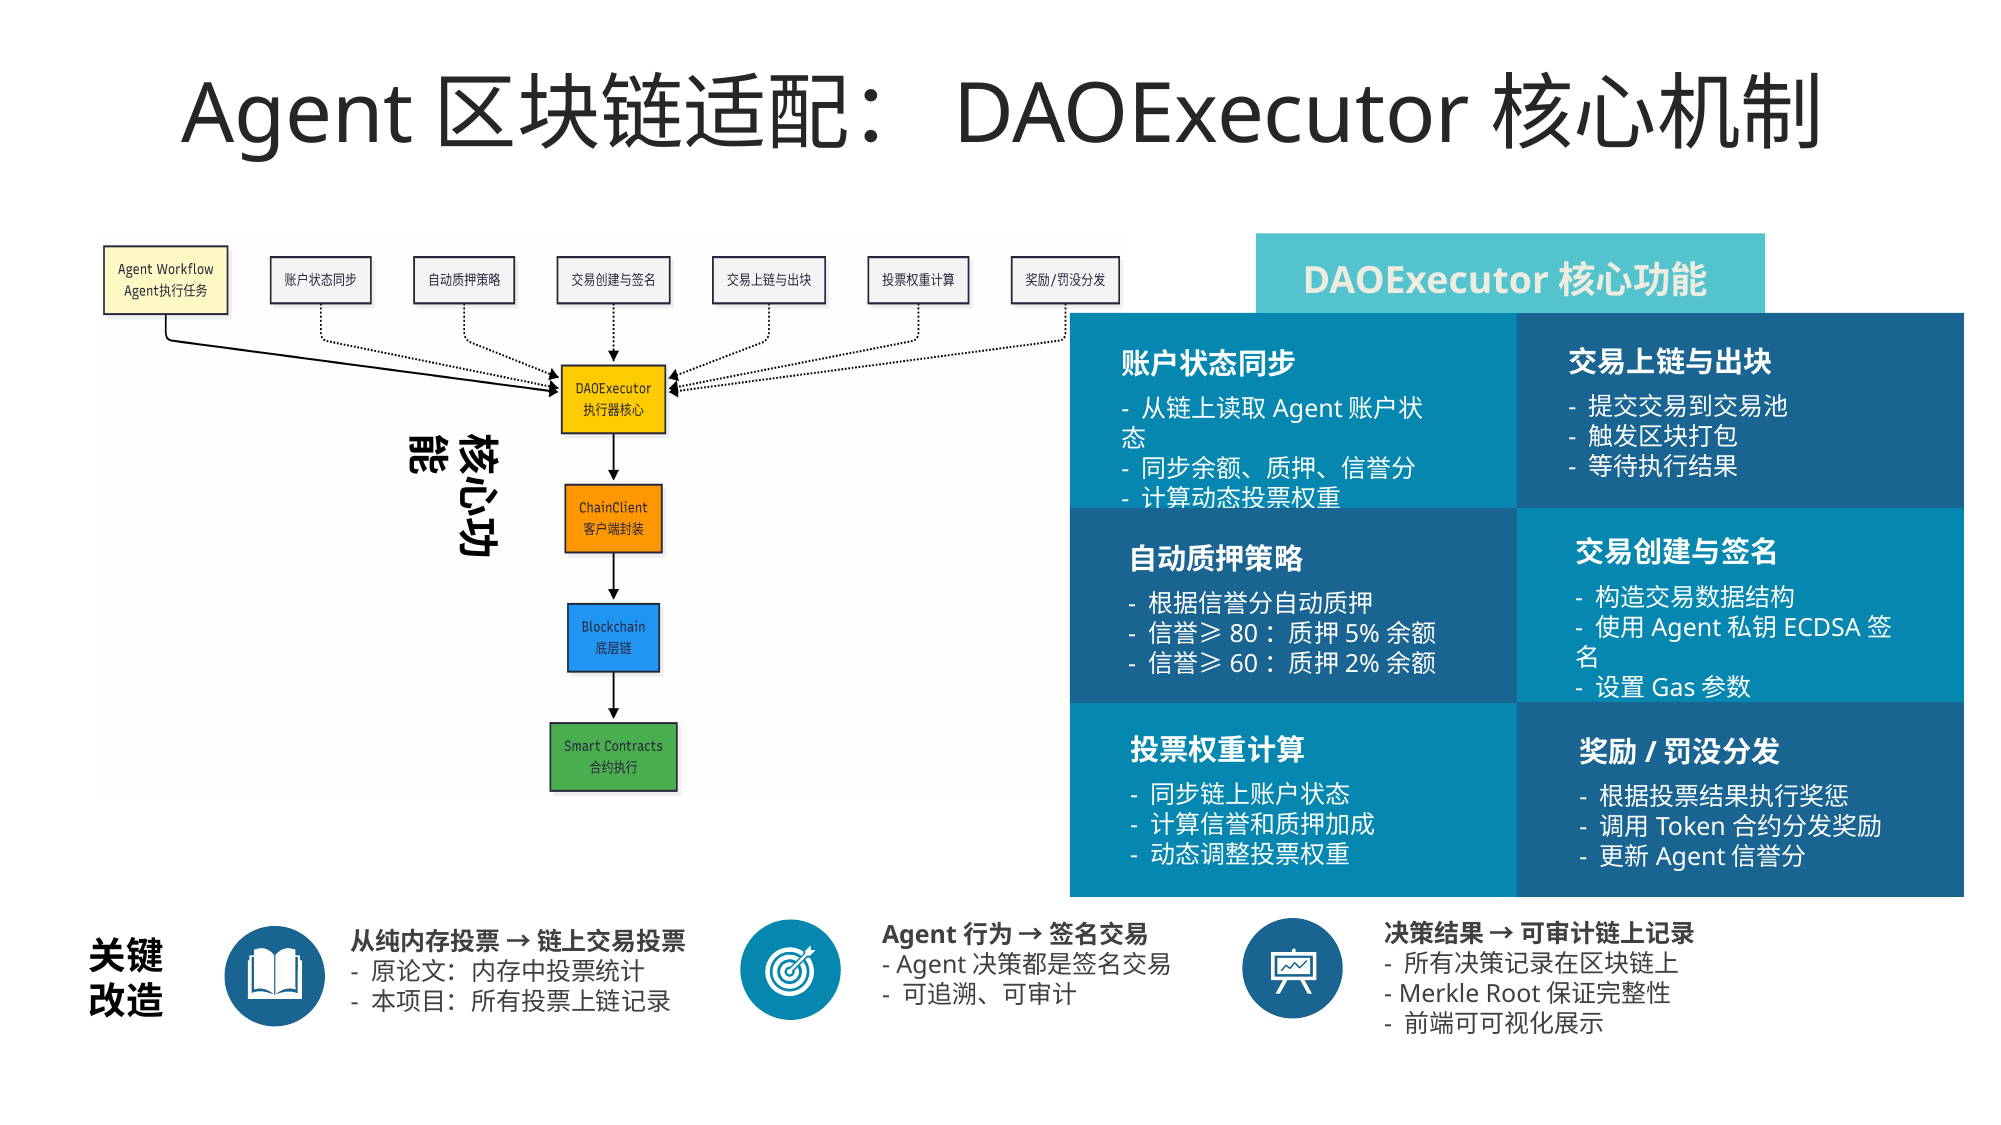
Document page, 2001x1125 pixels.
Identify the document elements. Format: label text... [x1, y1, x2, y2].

text_box 决策结果 → 可审计链上记录 - 所有决策记录在区块链上 - Merkle Root保证完整性 - 前端可可视化展示 [1369, 910, 1845, 1045]
text_box [764, 943, 818, 998]
text_box [246, 947, 303, 1000]
text_box Agent行为 → 签名交易 - Agent决策都是签名交易 - 可追溯、可审计 [867, 911, 1218, 1017]
text_box [1241, 917, 1344, 1020]
text_box DAOExecutor核心功能 [1287, 248, 1734, 309]
text_box [223, 924, 326, 1028]
text_box [1255, 232, 1766, 312]
text_box [1270, 947, 1318, 995]
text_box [1069, 312, 1965, 897]
text_box 关键改造 [74, 924, 185, 1030]
text_box [739, 918, 842, 1021]
list Agent区块链适配：DAOExecutor核心机制 [53, 55, 1952, 175]
text_box 从纯内存投票 → 链上交易投票 - 原论文：内存中投票统计 - 本项目：所有投票上链记录 [335, 918, 716, 1044]
picture [97, 237, 1126, 800]
